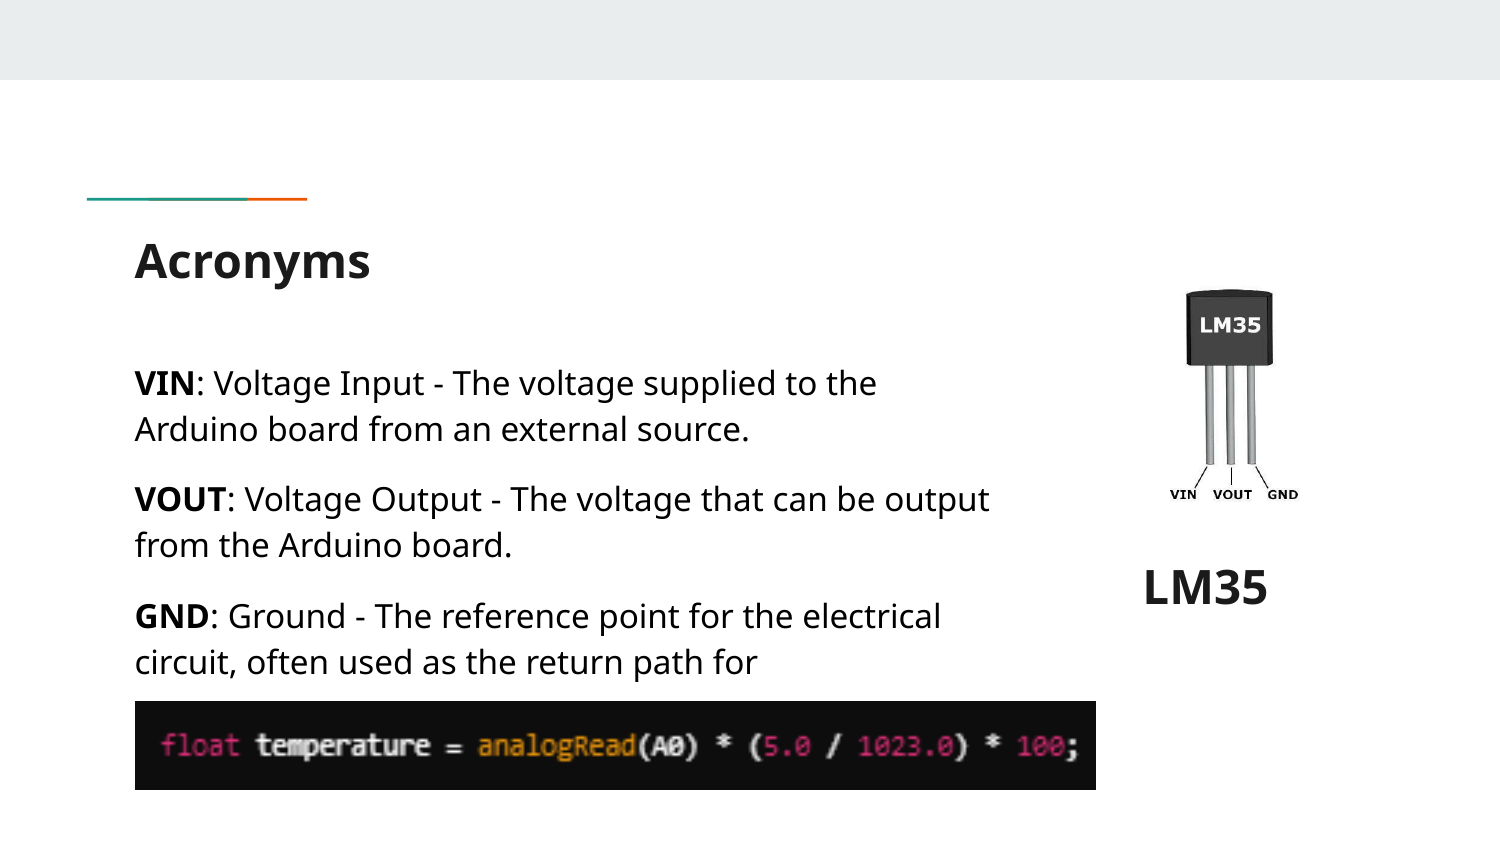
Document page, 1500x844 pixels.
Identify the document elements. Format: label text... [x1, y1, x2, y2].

picture [1169, 285, 1300, 503]
picture [135, 701, 1097, 791]
title LM35 [1127, 541, 1357, 630]
title Acronyms [119, 216, 1381, 305]
list VIN: Voltage Input - The voltage supplied to the Arduino board from an external source. VOUT: Voltage Output - The voltage that can be output from the Arduino board. GND: Ground - The reference point for the electrical circuit, often used as the return path for [119, 341, 1020, 790]
